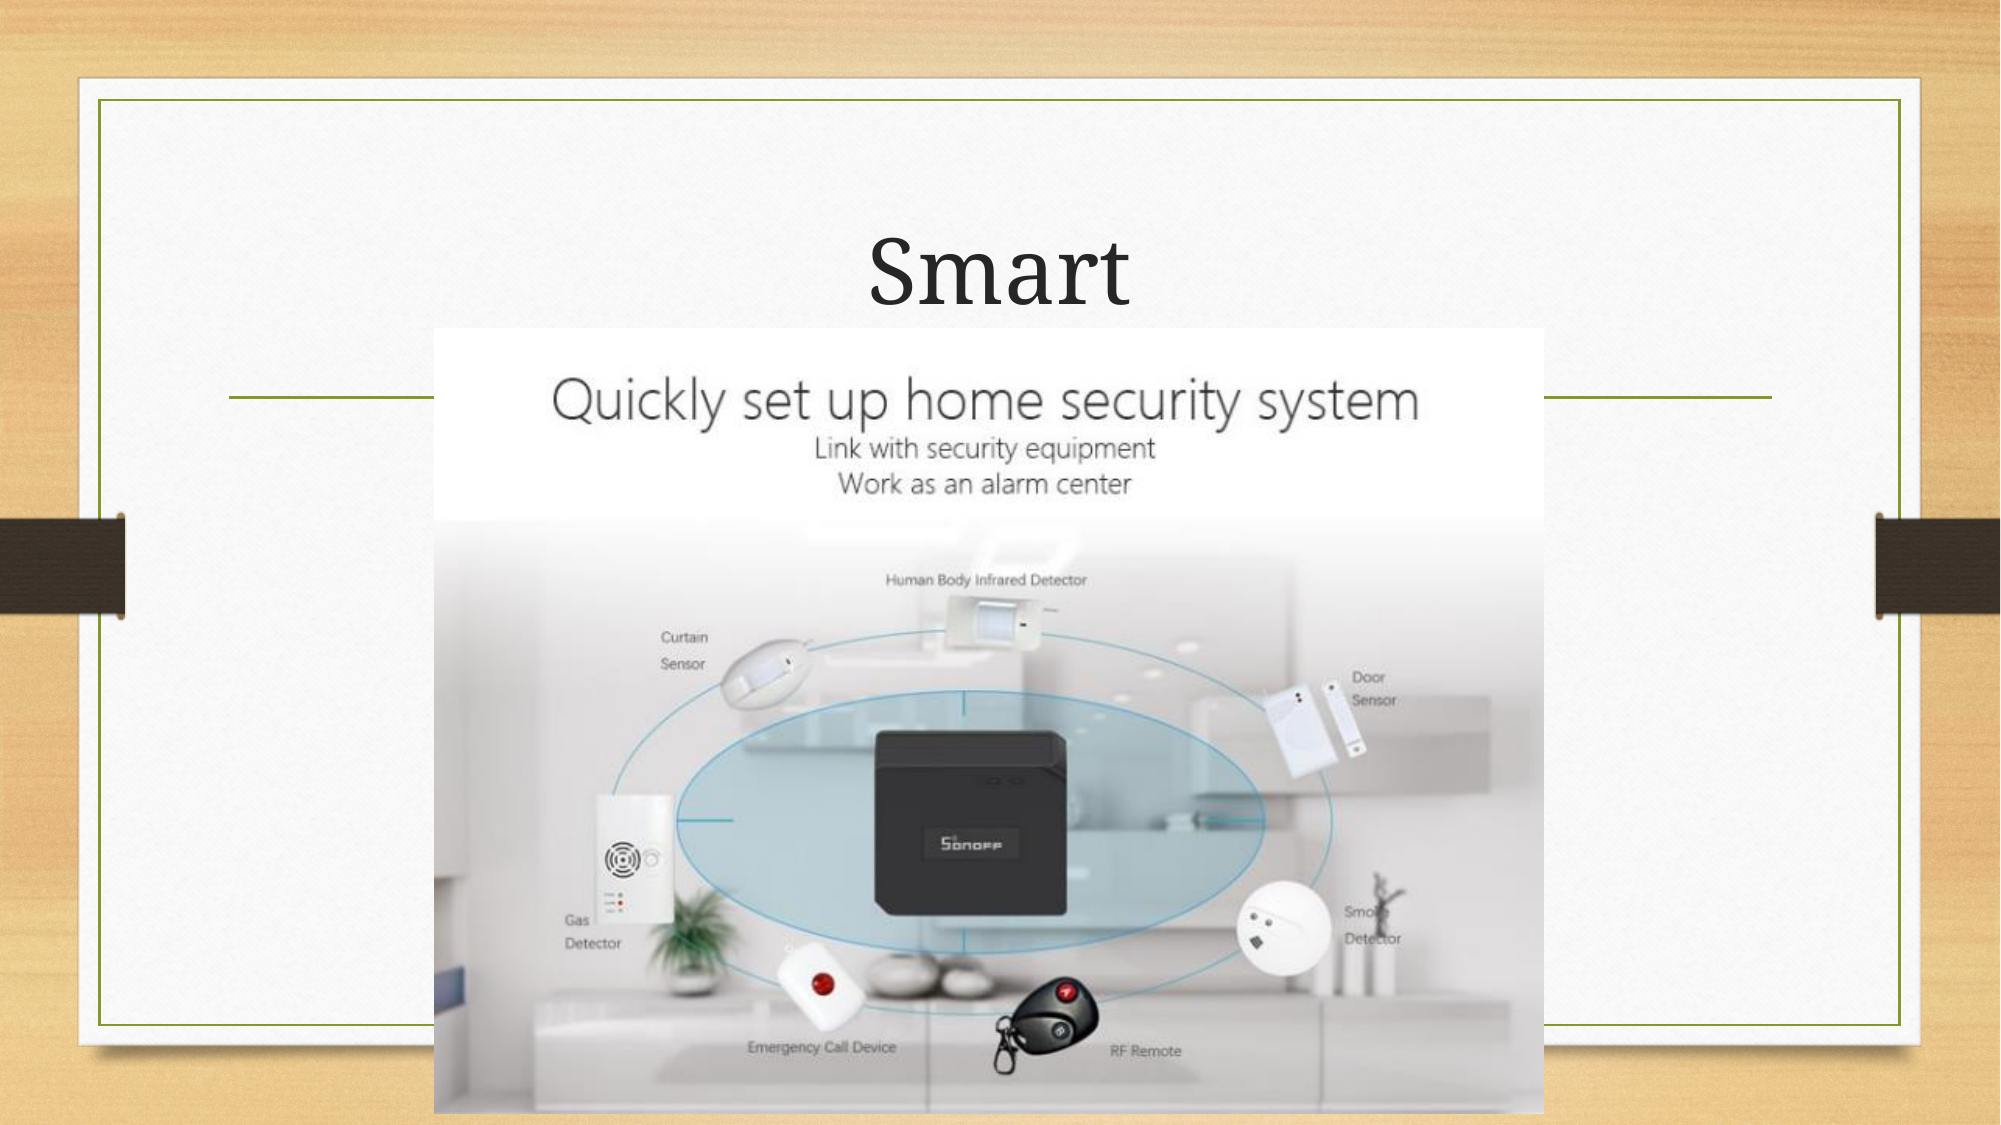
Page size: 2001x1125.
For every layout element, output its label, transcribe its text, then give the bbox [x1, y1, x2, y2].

title Smart [212, 161, 1788, 375]
picture [0, 0, 2001, 1125]
